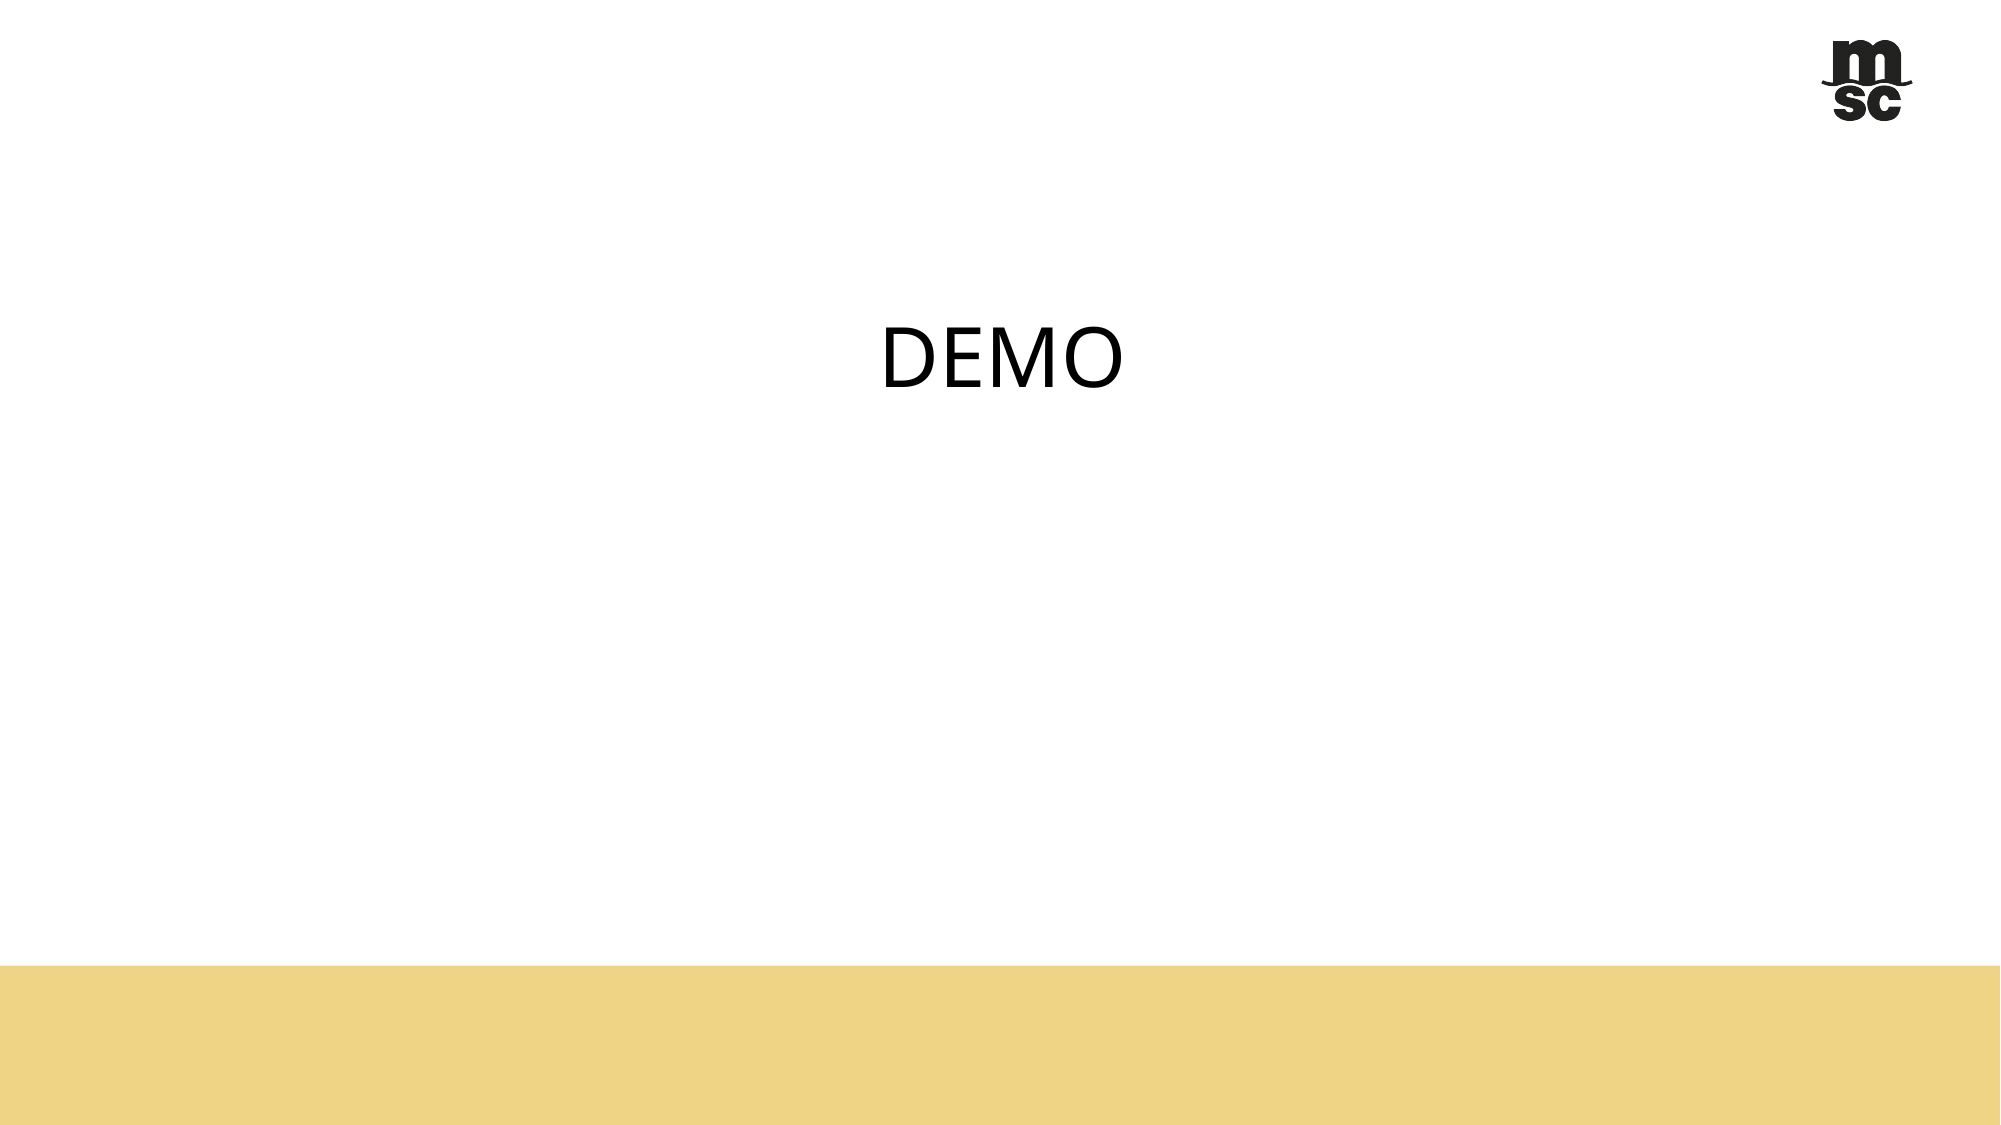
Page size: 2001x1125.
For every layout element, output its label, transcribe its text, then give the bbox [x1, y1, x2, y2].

title DEMO [92, 316, 1914, 671]
picture [1797, 5, 1937, 157]
